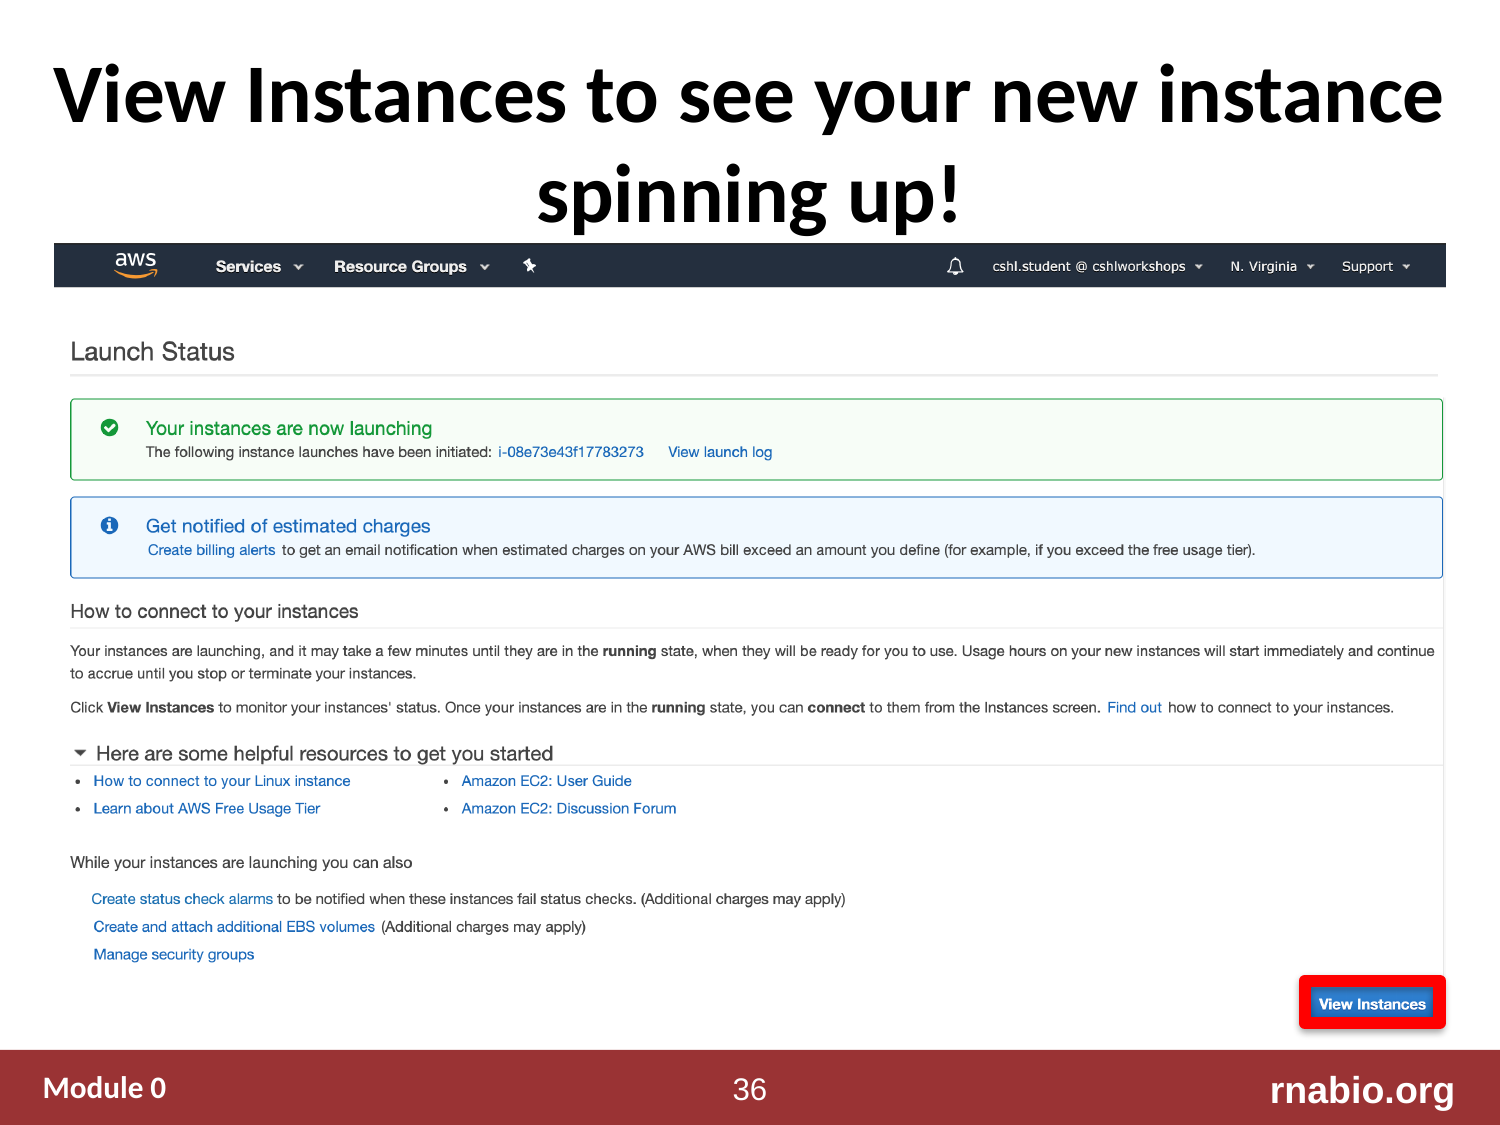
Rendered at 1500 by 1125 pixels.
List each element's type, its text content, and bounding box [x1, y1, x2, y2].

picture [54, 243, 1446, 1024]
title View Instances to see your new instance spinning up! [24, 45, 1475, 233]
